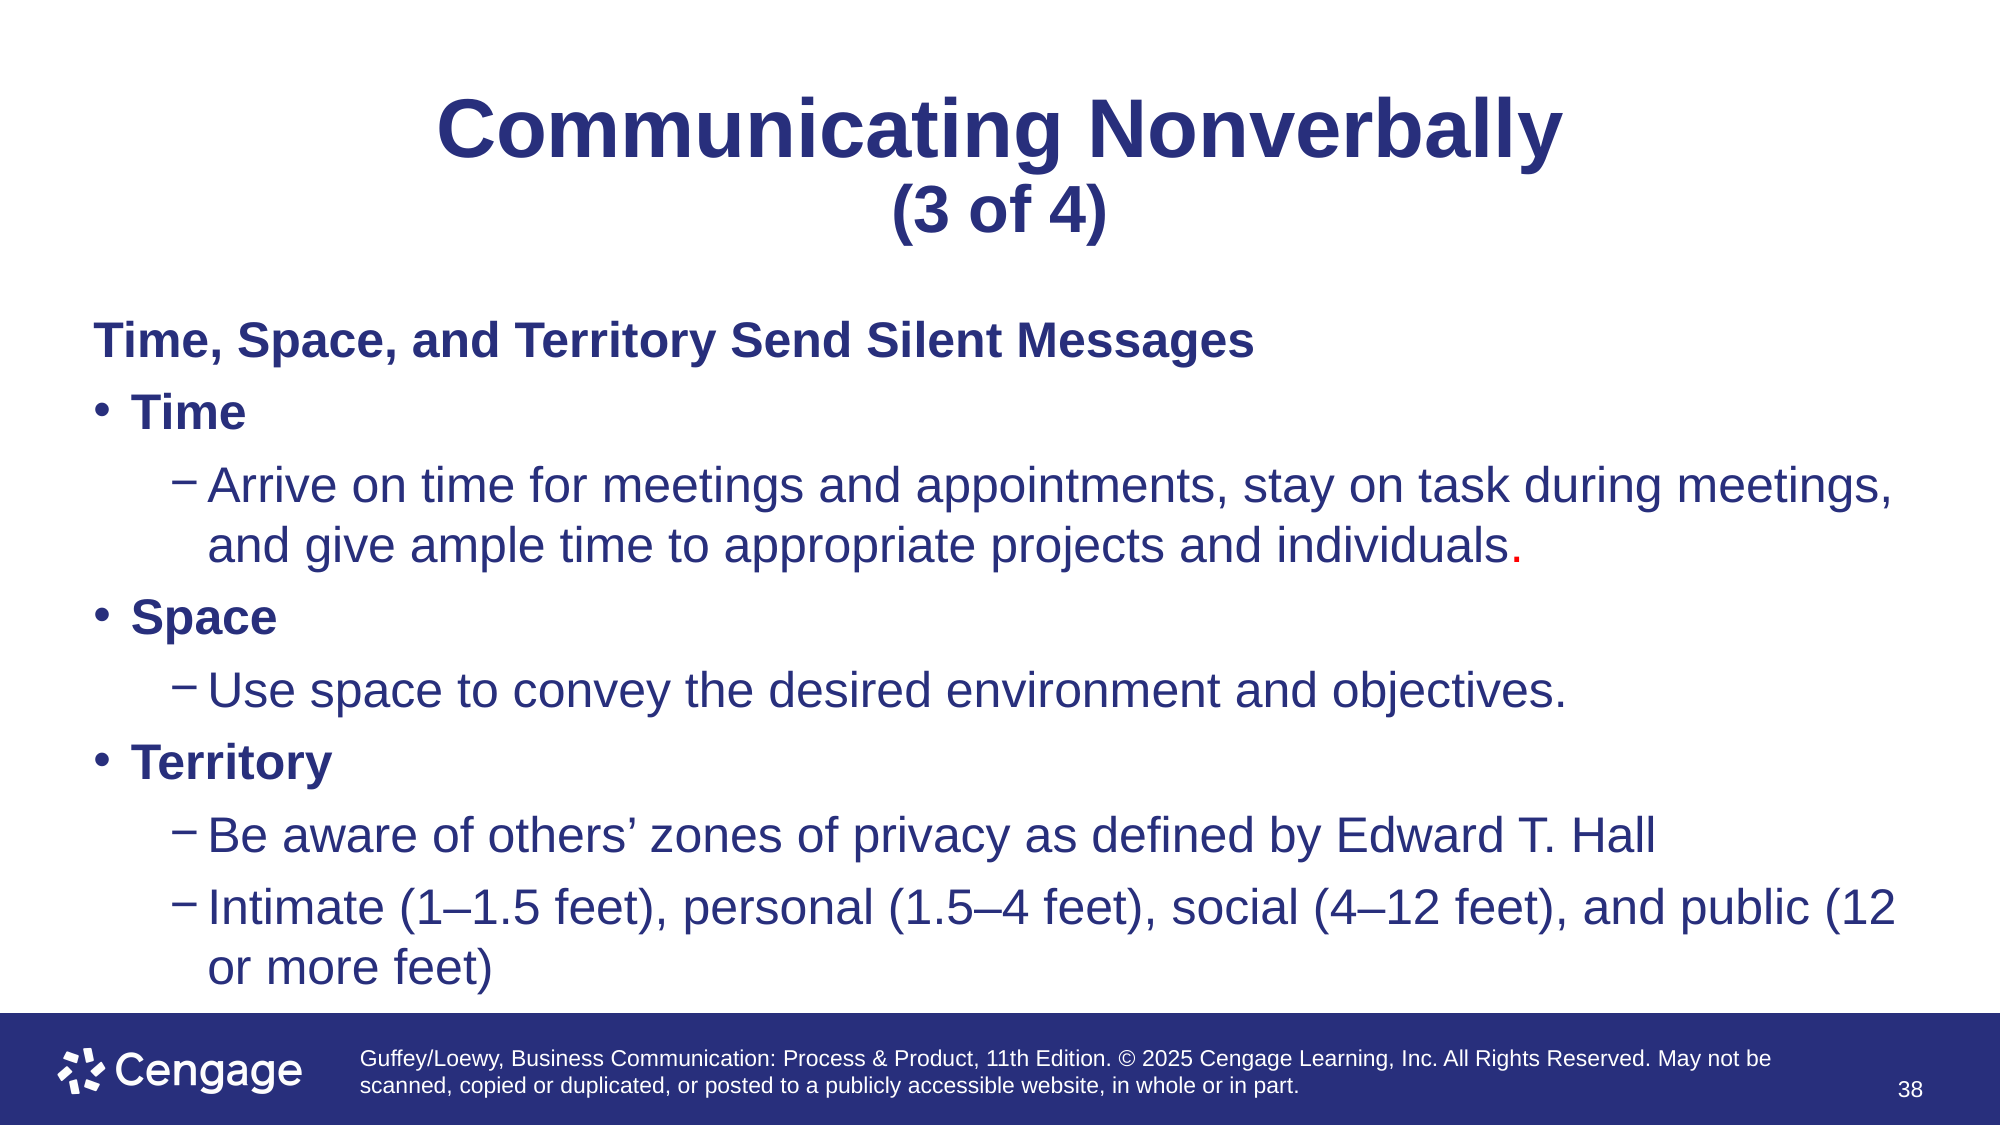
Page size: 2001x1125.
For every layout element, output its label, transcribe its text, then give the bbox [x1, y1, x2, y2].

title Communicating Nonverbally (3 of 4) [78, 77, 1923, 278]
list Time, Space, and Territory Send Silent Messages Time Arrive on time for meetings and appointments, stay on task during meetings, and give ample time to appropriate projects and individuals. Space Use space to convey the desired environment and objectives. Territory Be aware of others’ zones of privacy as defined by Edward T. Hall Intimate (1–1.5 feet), personal (1.5–4 feet), social (4–12 feet), and public (12 or more feet) [78, 299, 1923, 1014]
picture [30, 1020, 329, 1122]
